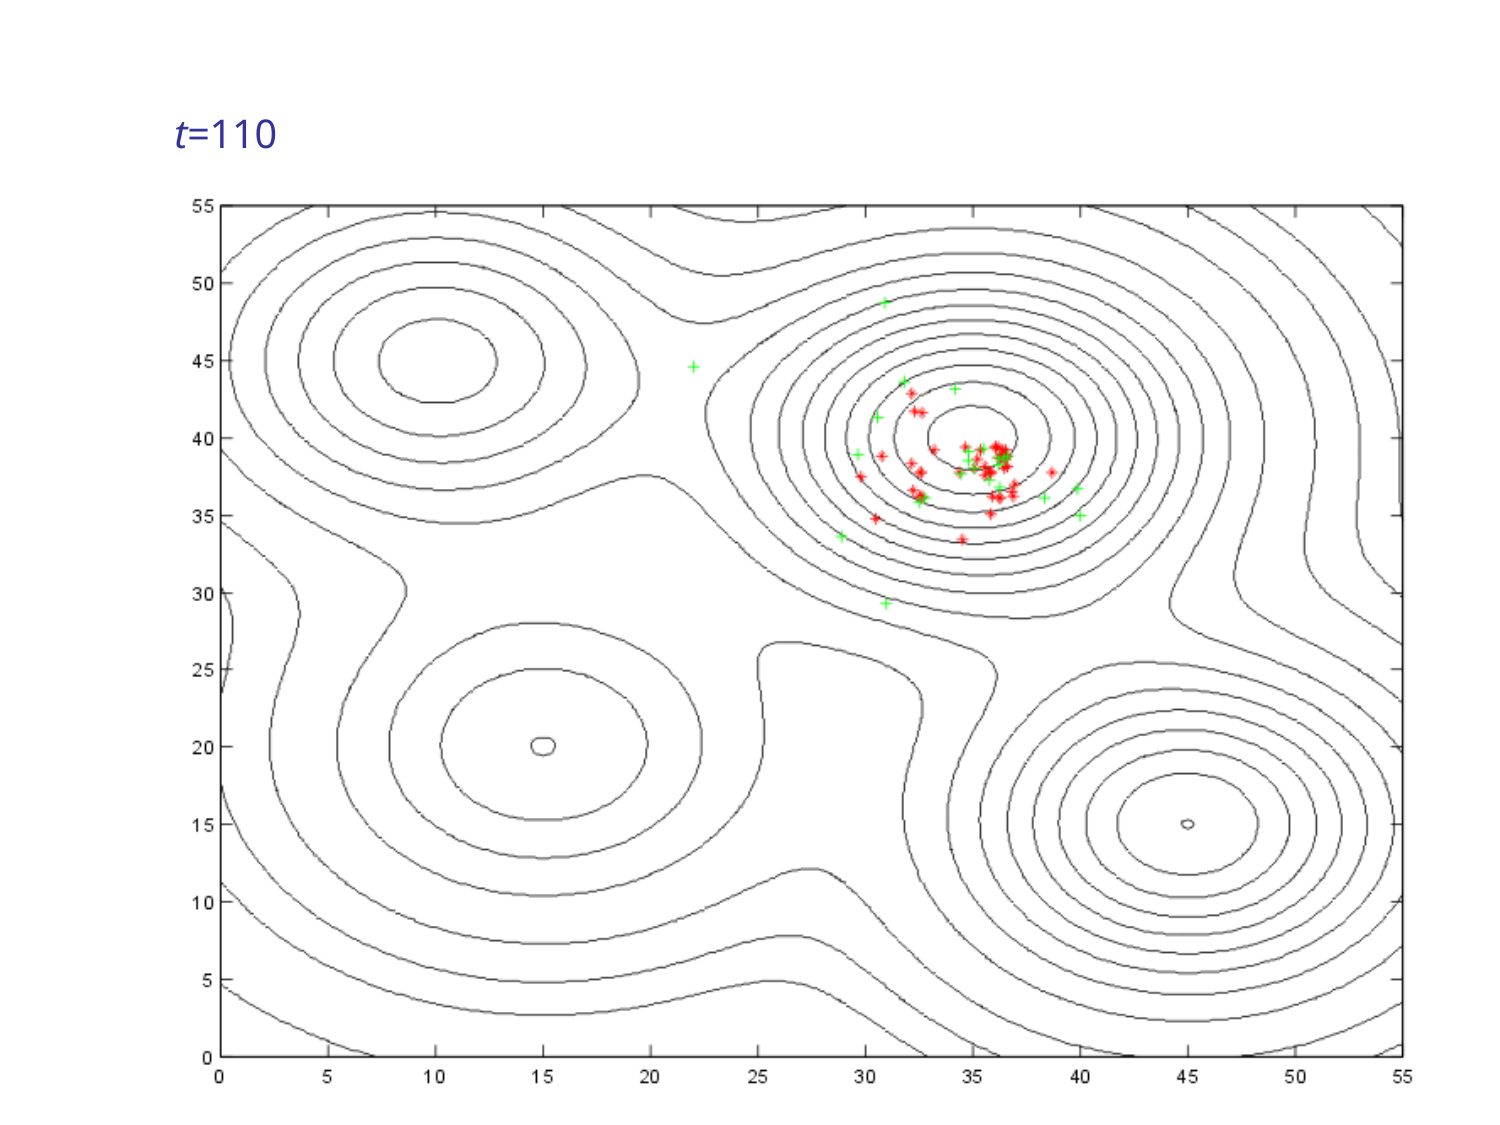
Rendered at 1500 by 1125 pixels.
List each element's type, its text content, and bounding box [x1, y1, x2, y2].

picture [74, 180, 1500, 1125]
title t=110 [159, 90, 1435, 164]
